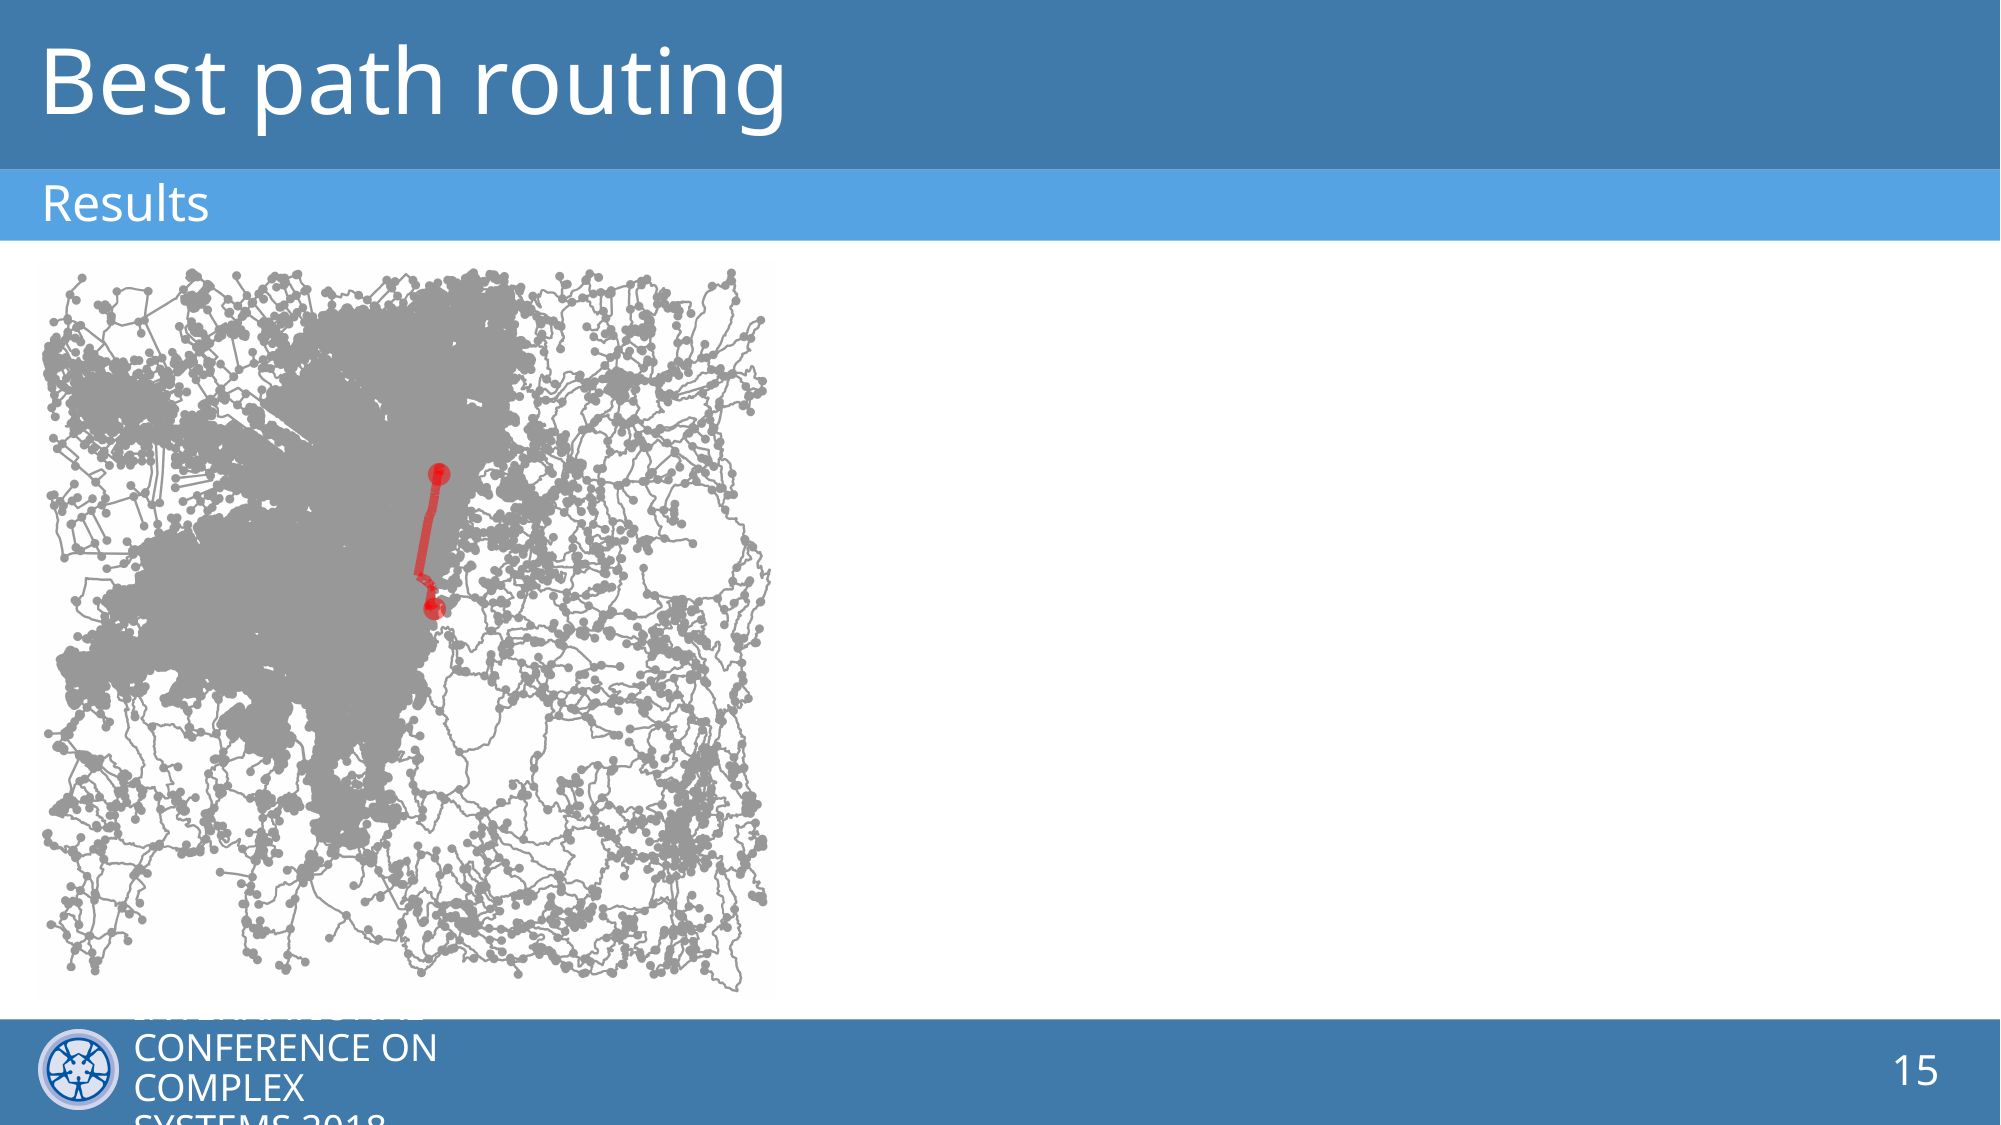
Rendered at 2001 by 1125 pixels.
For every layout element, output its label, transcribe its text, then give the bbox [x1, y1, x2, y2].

slide_number 15 [1504, 1042, 1955, 1103]
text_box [38, 1029, 478, 1110]
title Best path routing [0, 0, 2000, 169]
text_box [0, 1019, 2000, 1125]
text_box Results [0, 169, 2000, 241]
picture [38, 259, 776, 1001]
